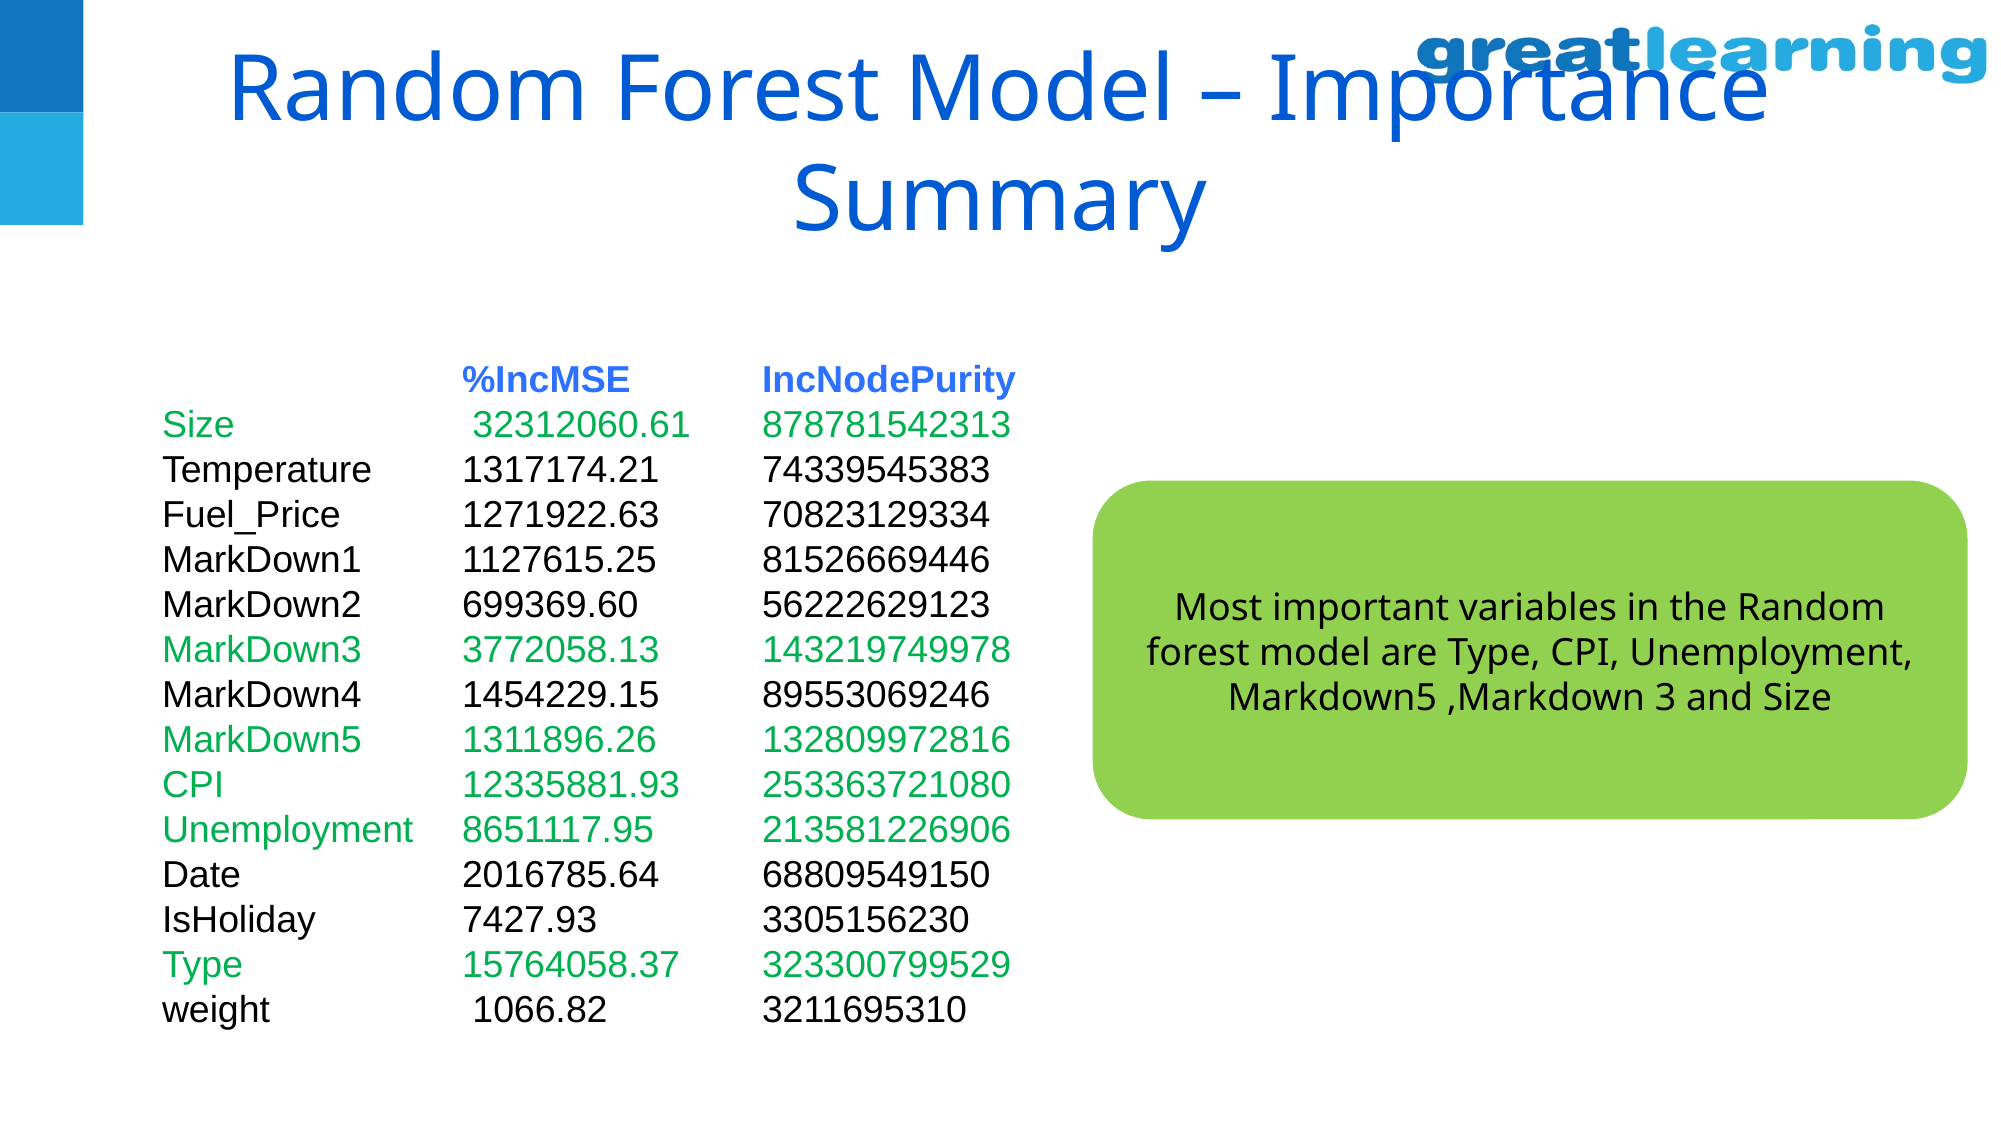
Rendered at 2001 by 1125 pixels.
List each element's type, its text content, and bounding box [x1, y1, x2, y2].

text_box Most important variables in the Random forest model are Type, CPI, Unemployment, Markdown5 ,Markdown 3 and Size [1092, 480, 1968, 820]
picture [1406, 0, 1998, 93]
text_box %IncMSE IncNodePurity Size 32312060.61 878781542313 Temperature 1317174.21 74339545383 Fuel_Price 1271922.63 70823129334 MarkDown1 1127615.25 81526669446 MarkDown2 699369.60 56222629123 MarkDown3 3772058.13 143219749978 MarkDown4 1454229.15 89553069246 MarkDown5 1311896.26 132809972816 CPI 12335881.93 253363721080 Unemployment 8651117.95 213581226906 Date 2016785.64 68809549150 IsHoliday 7427.93 3305156230 Type 15764058.37 323300799529 weight 1066.82 3211695310 [147, 347, 1064, 1038]
title Random Forest Model – Importance Summary [99, 45, 1900, 233]
